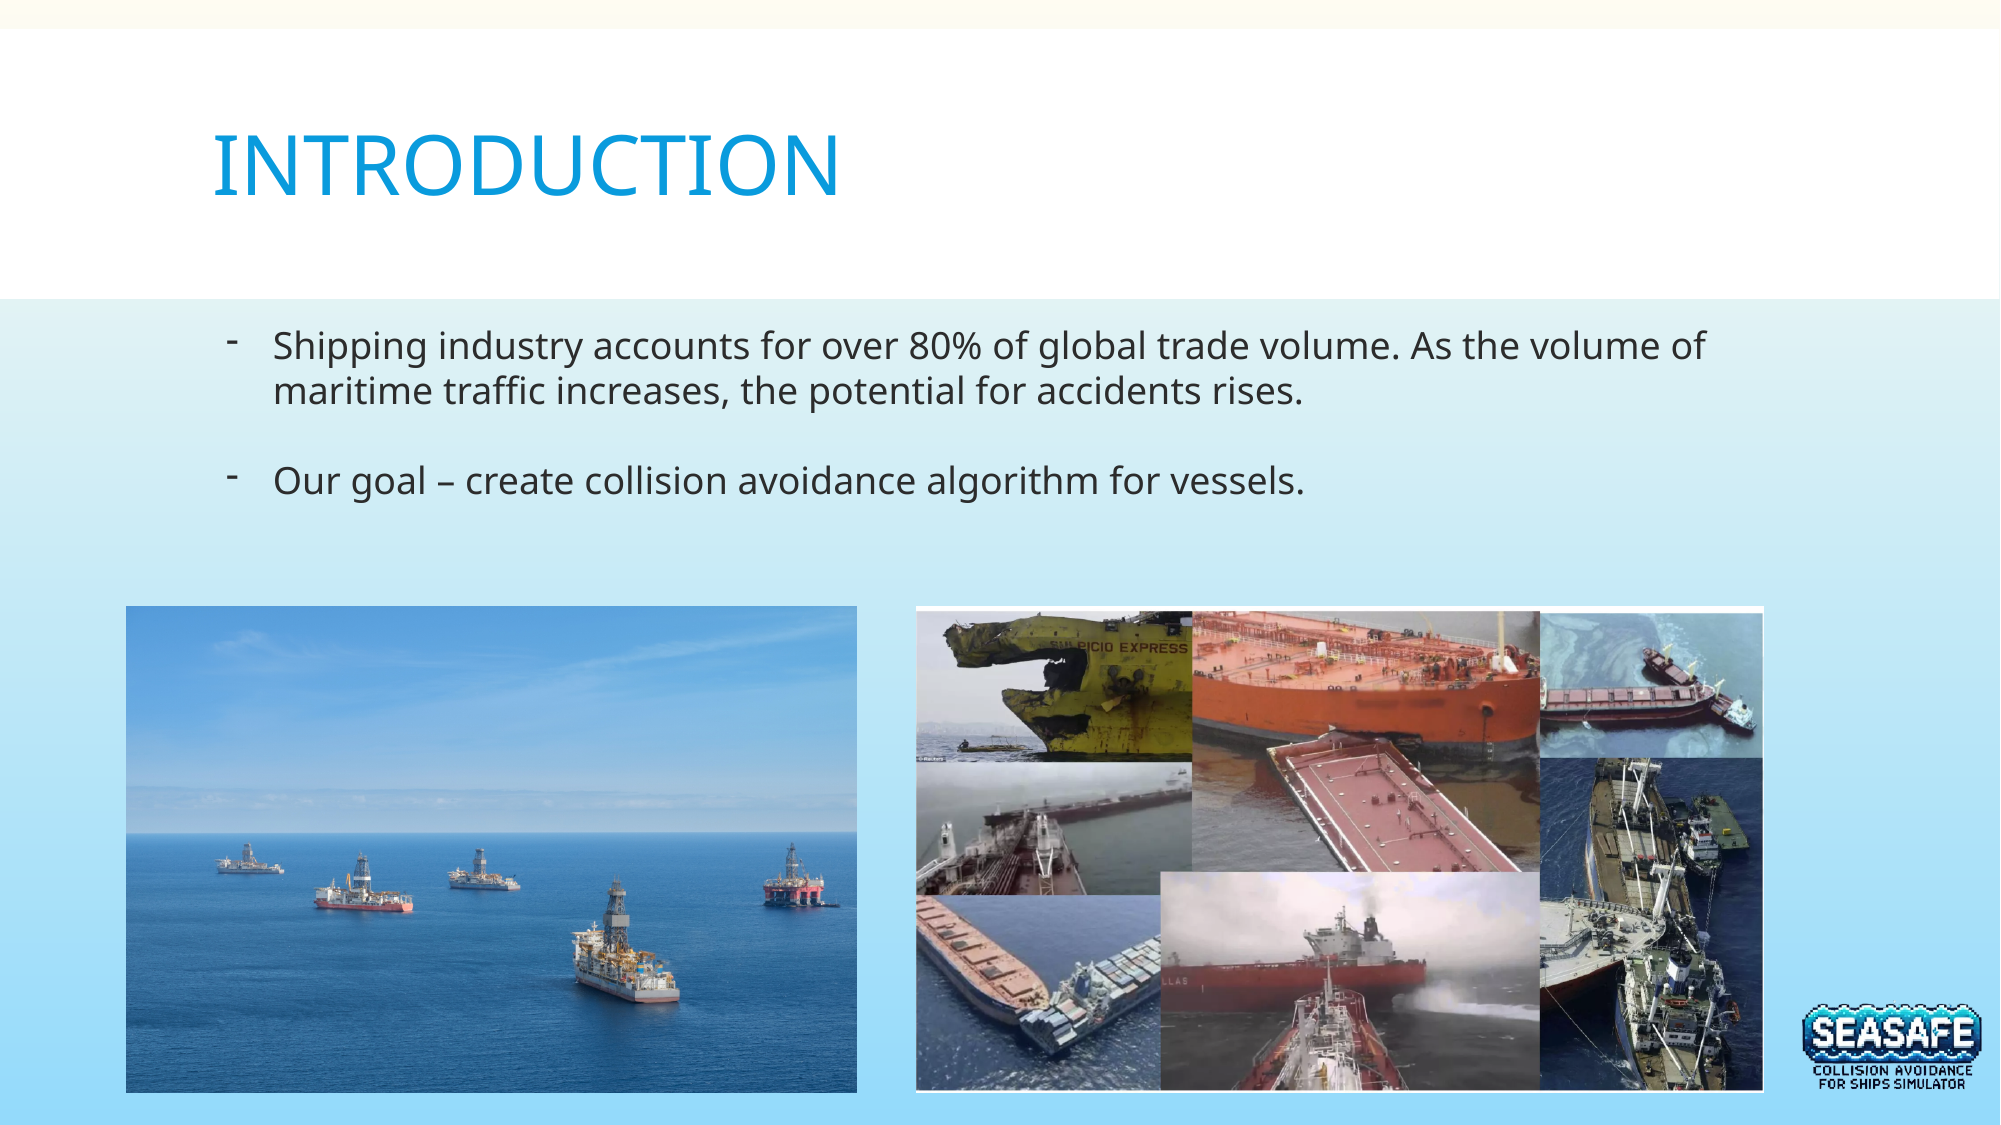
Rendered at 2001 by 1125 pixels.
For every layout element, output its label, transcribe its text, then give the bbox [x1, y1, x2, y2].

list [1780, 938, 2000, 1125]
picture [915, 606, 1764, 1094]
title INTRODUCTION [197, 46, 1803, 295]
text_box Shipping industry accounts for over 80% of global trade volume. As the volume of maritime traffic increases, the potential for accidents rises. Our goal – create collision avoidance algorithm for vessels. [211, 314, 1867, 555]
picture [125, 606, 857, 1094]
